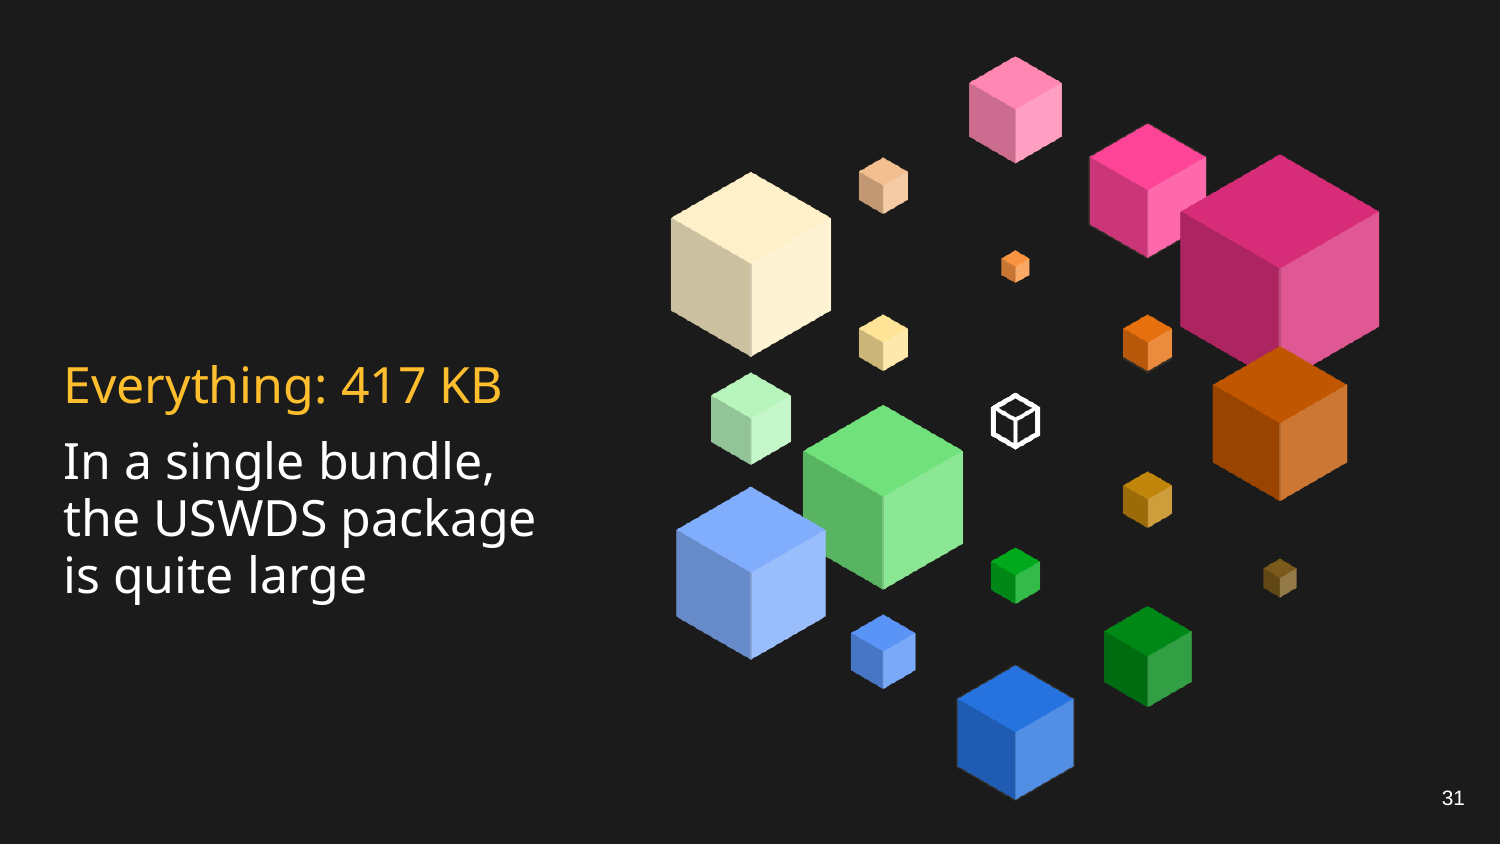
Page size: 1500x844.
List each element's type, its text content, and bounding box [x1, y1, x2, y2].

picture [655, 0, 1500, 844]
title Everything: 417 KB [48, 110, 638, 418]
list In a single bundle, the USWDS package is quite large [48, 418, 645, 776]
